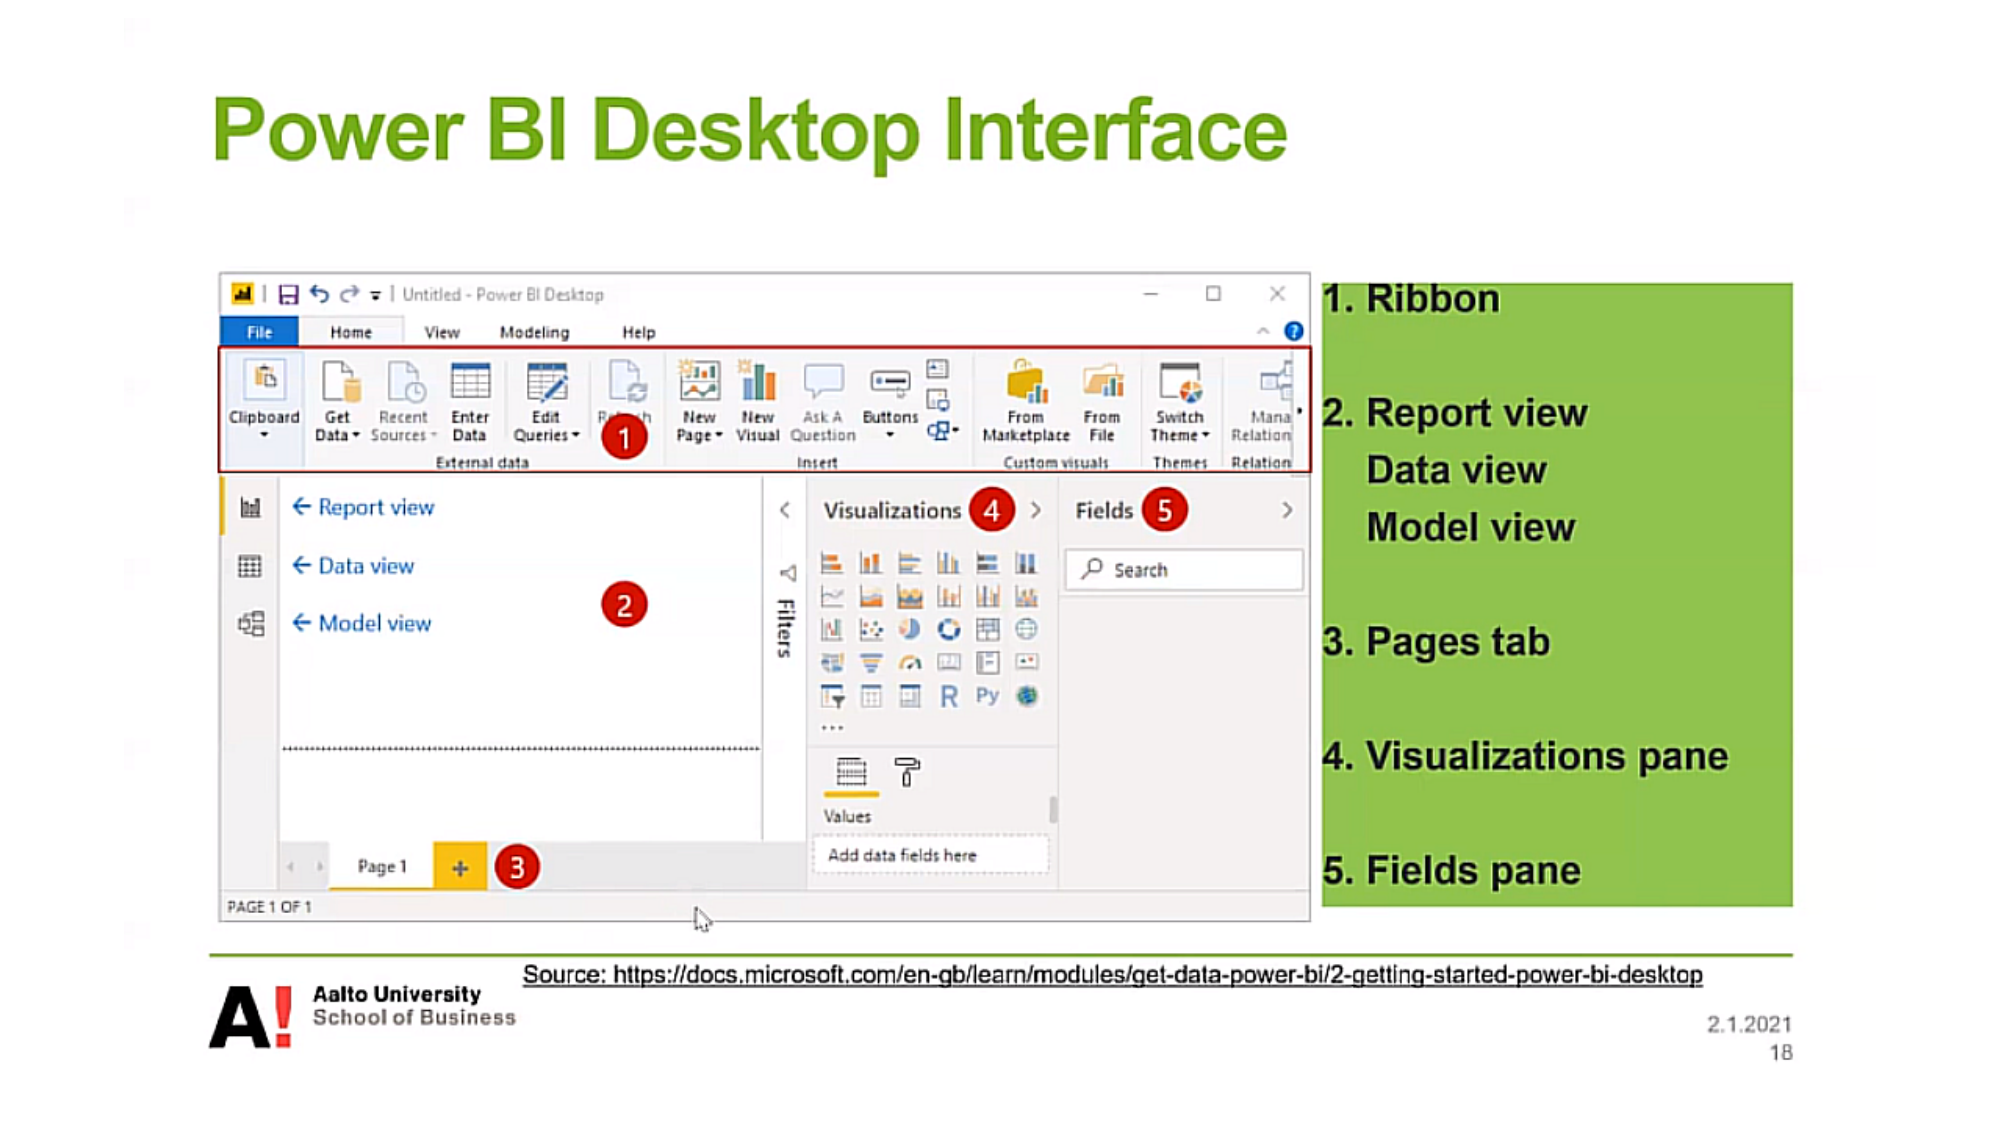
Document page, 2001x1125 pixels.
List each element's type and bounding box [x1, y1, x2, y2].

picture [124, 18, 1876, 1107]
